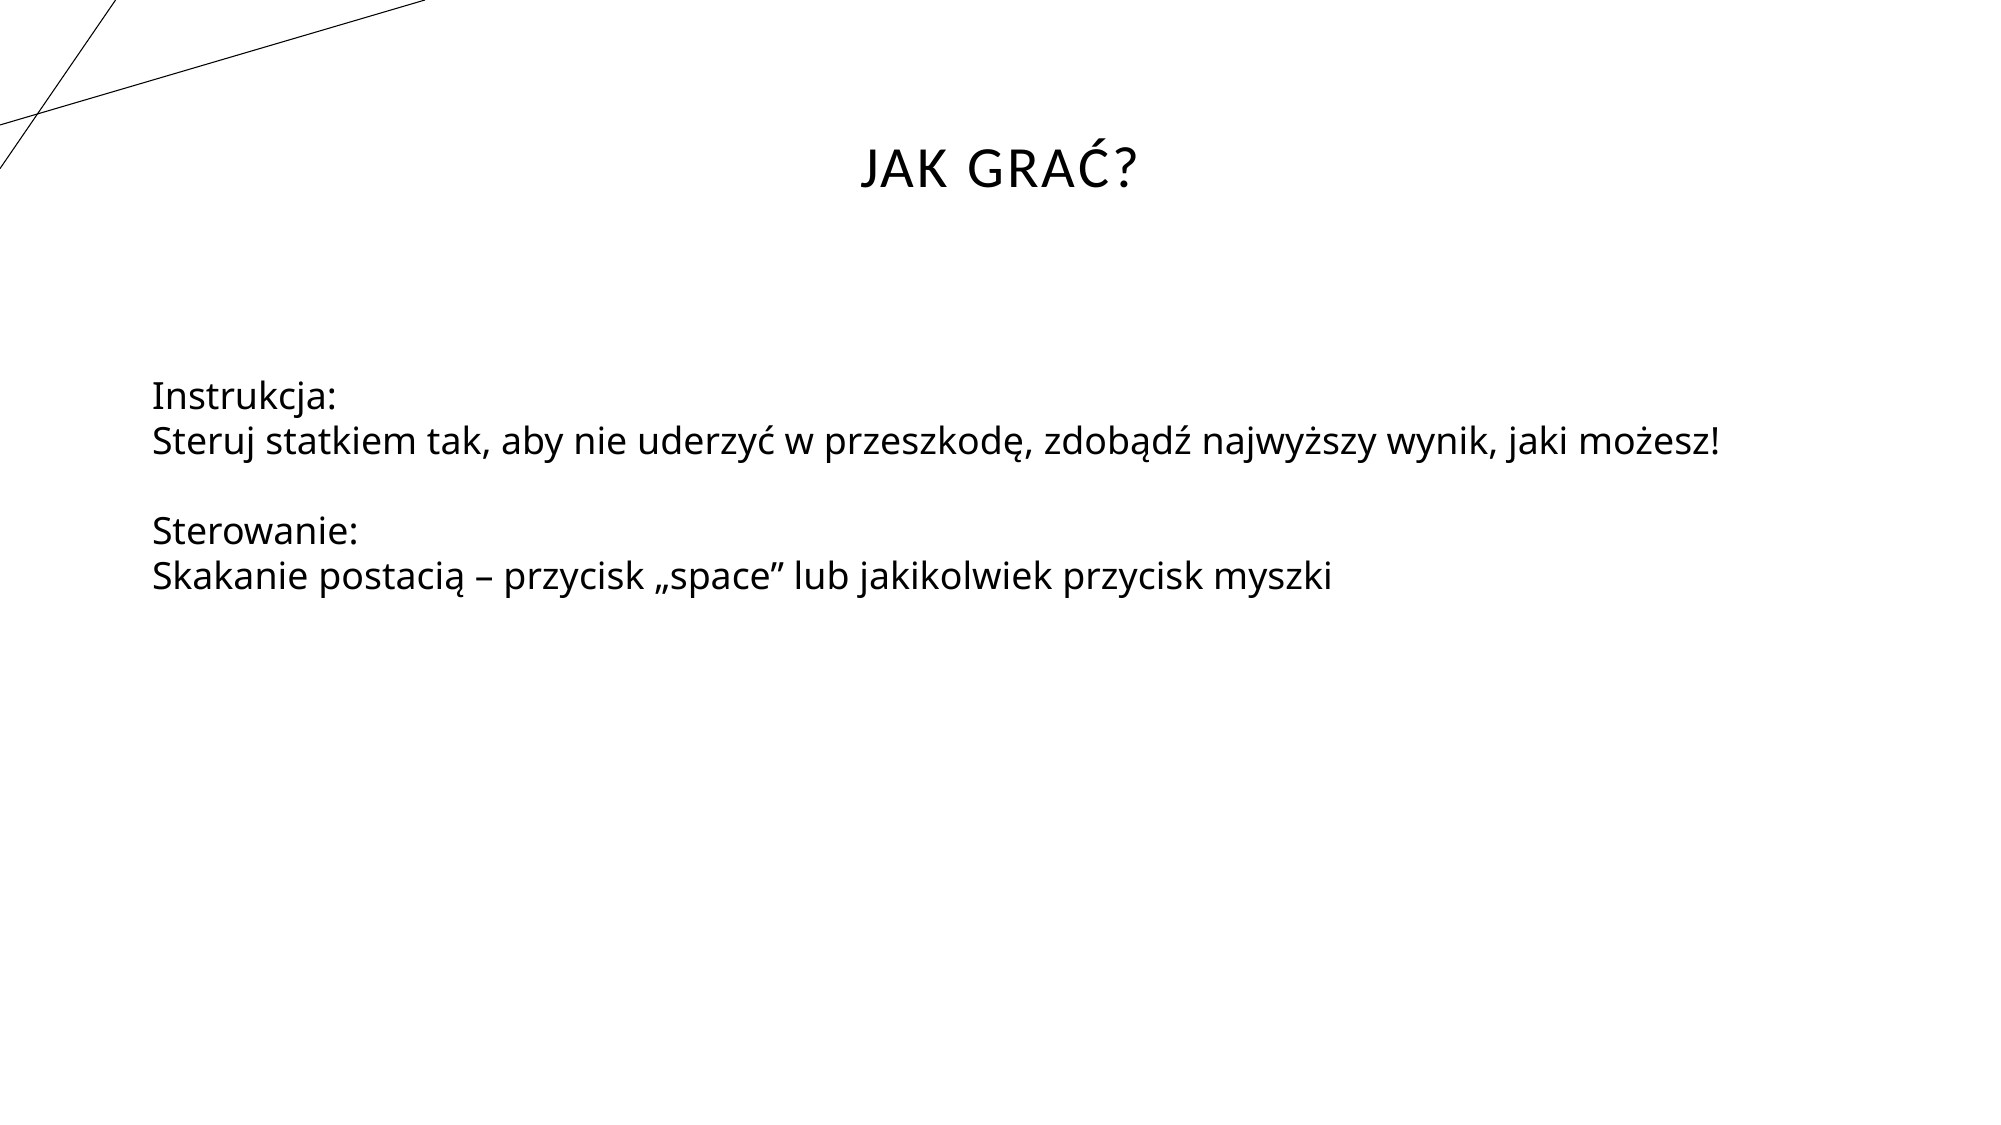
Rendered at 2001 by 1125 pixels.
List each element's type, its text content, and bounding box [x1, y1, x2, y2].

text_box Instrukcja: Steruj statkiem tak, aby nie uderzyć w przeszkodę, zdobądź najwyższy wynik, jaki możesz! Sterowanie: Skakanie postacią – przycisk „space” lub jakikolwiek przycisk myszki [137, 364, 1863, 649]
title Jak grać? [137, 59, 1863, 278]
